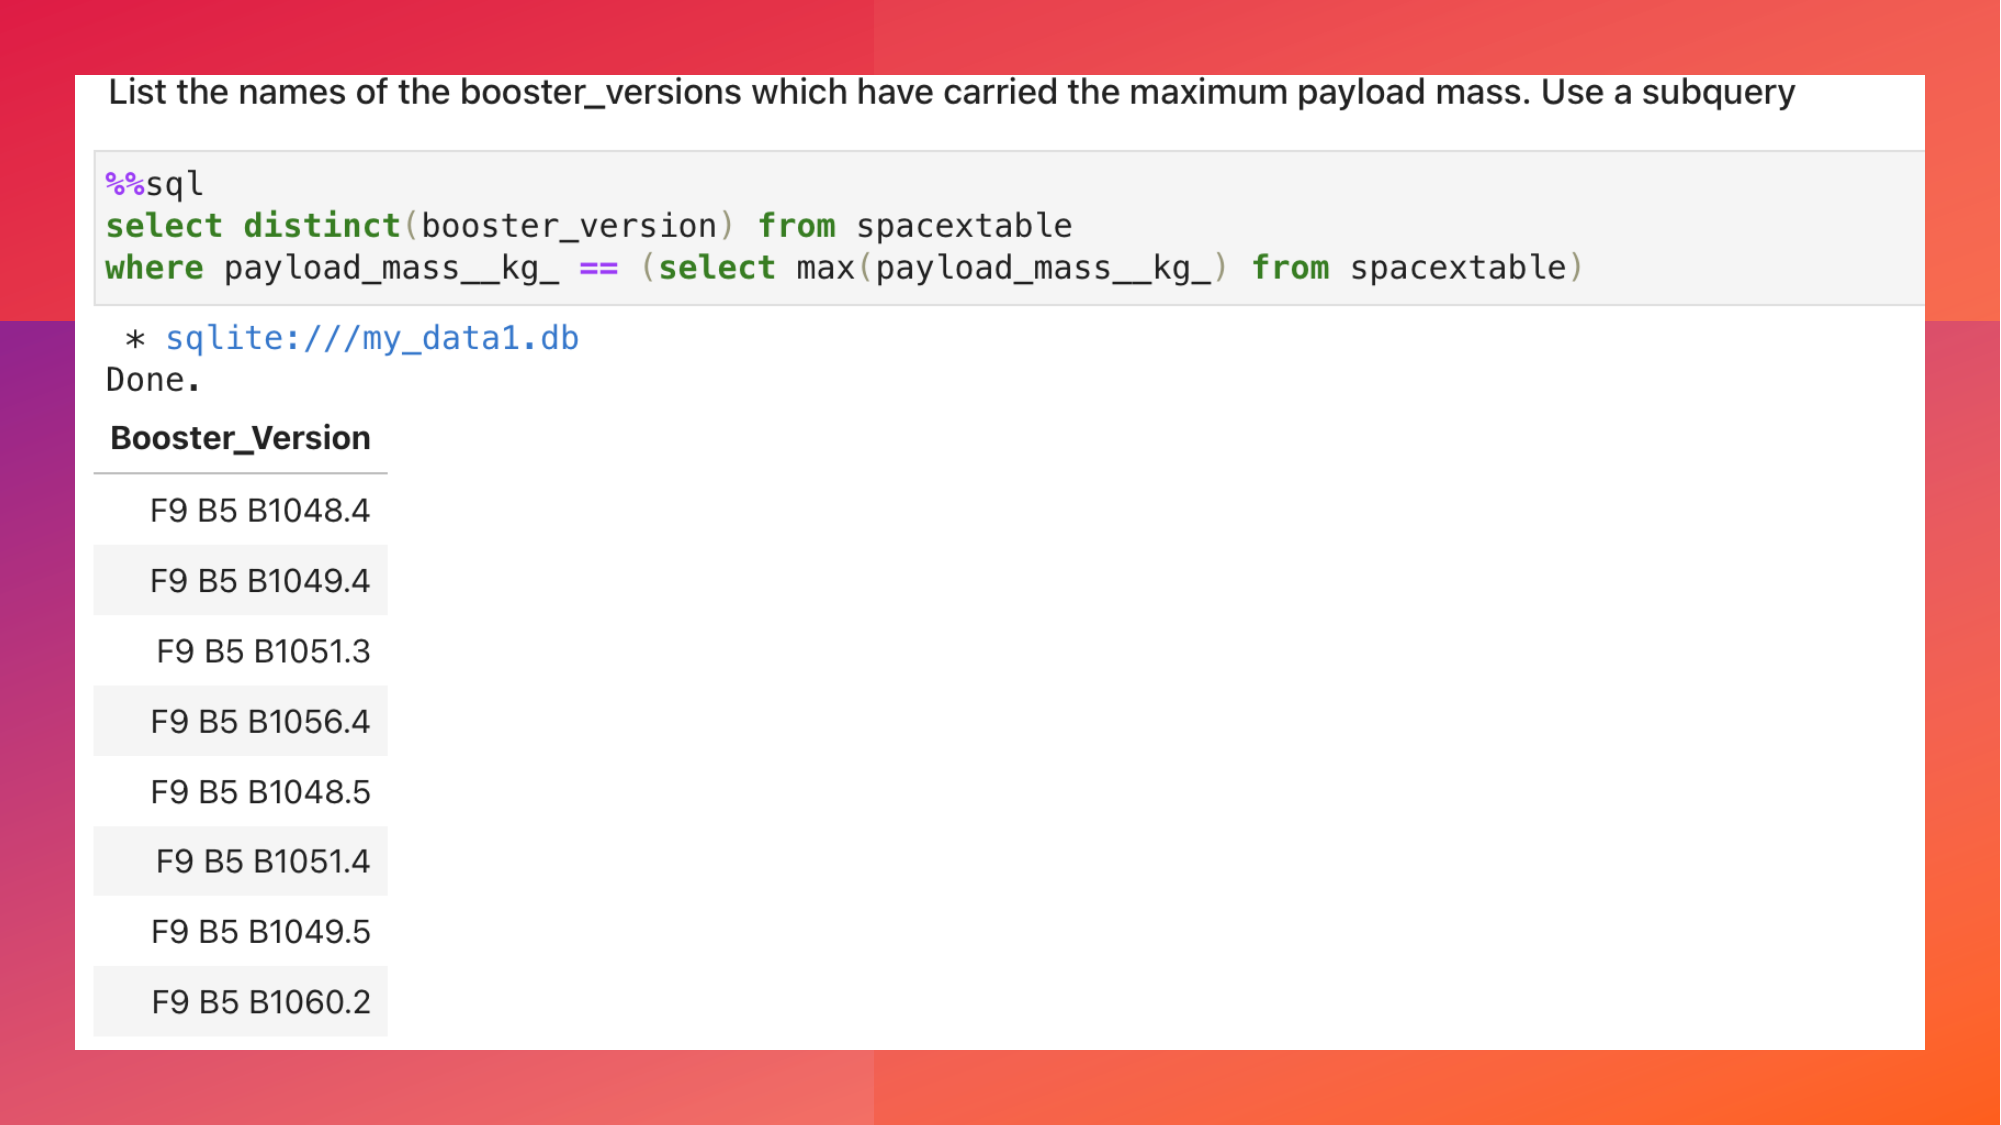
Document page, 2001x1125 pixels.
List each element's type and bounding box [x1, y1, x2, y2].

text_box [0, 0, 874, 321]
text_box [874, 0, 2000, 321]
list [74, 74, 1925, 1050]
text_box [0, 321, 2000, 1125]
